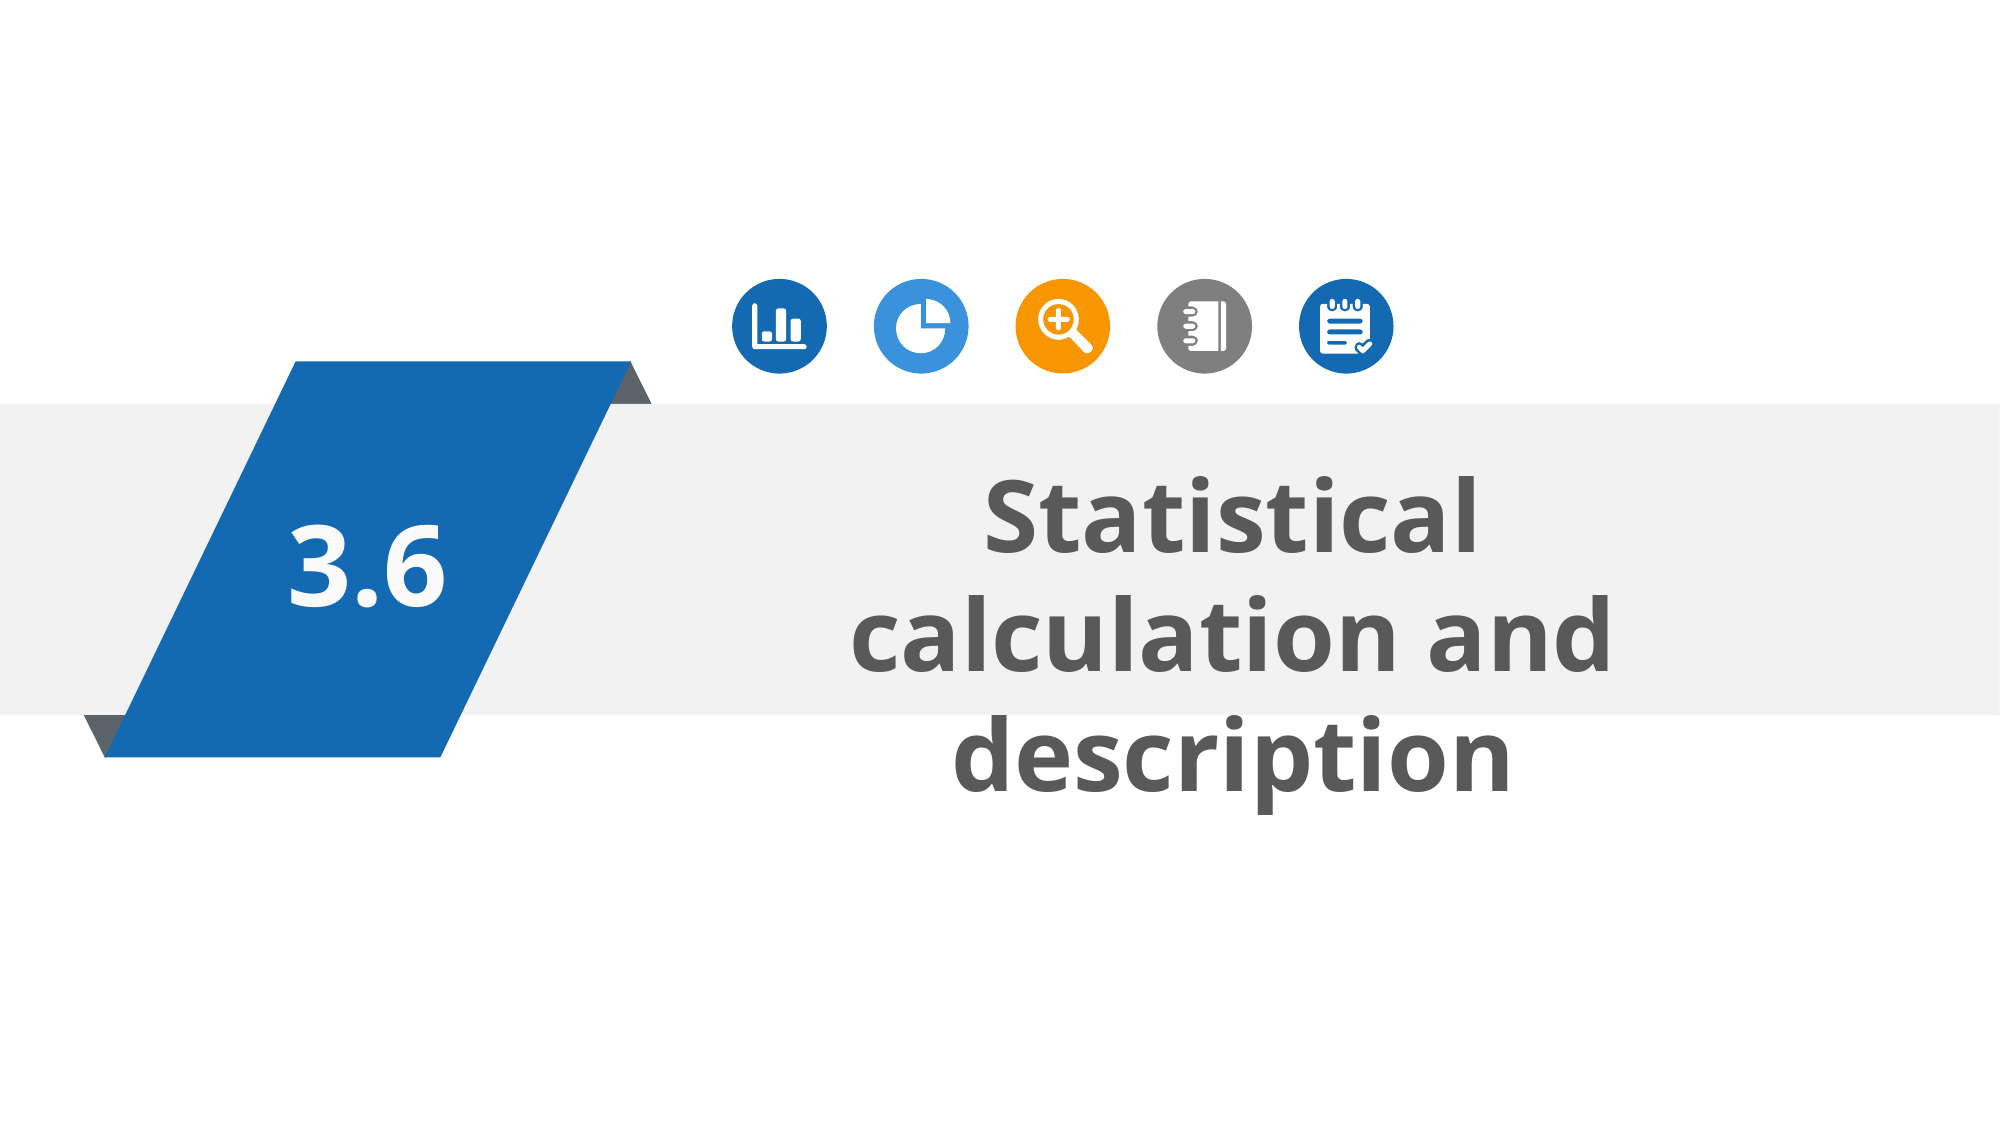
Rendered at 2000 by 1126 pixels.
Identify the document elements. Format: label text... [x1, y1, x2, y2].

text_box Statistical calculation and description [680, 444, 1786, 820]
text_box 3.6 [184, 486, 551, 637]
